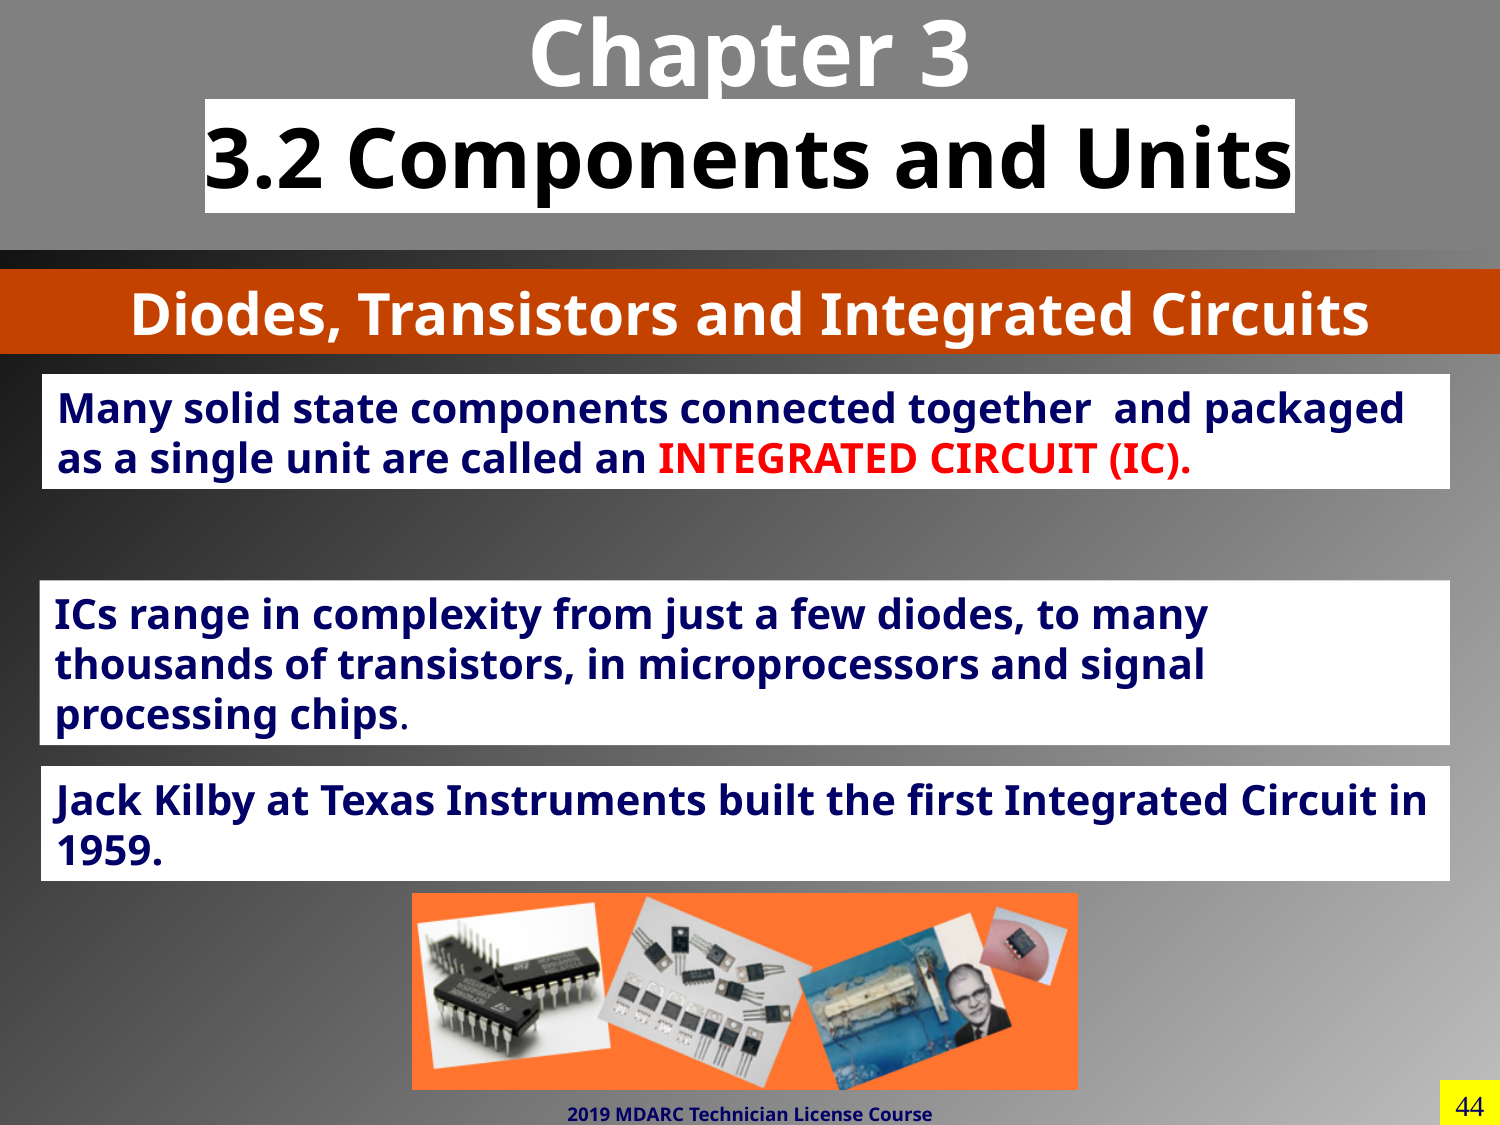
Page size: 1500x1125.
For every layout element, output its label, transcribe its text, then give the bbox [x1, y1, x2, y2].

title Chapter 3 3.2 Components and Units [0, 0, 1500, 250]
footer 2019 MDARC Technician License Course [525, 1097, 975, 1125]
text_box Jack Kilby at Texas Instruments built the first Integrated Circuit in 1959. [41, 766, 1450, 881]
text_box Many solid state components connected together and packaged as a single unit are called an INTEGRATED CIRCUIT (IC). [42, 374, 1450, 489]
picture [412, 892, 1078, 1090]
slide_number 44 [1440, 1080, 1500, 1125]
text_box ICs range in complexity from just a few diodes, to many thousands of transistors, in microprocessors and signal processing chips. [39, 580, 1450, 746]
text_box Diodes, Transistors and Integrated Circuits [0, 269, 1500, 354]
